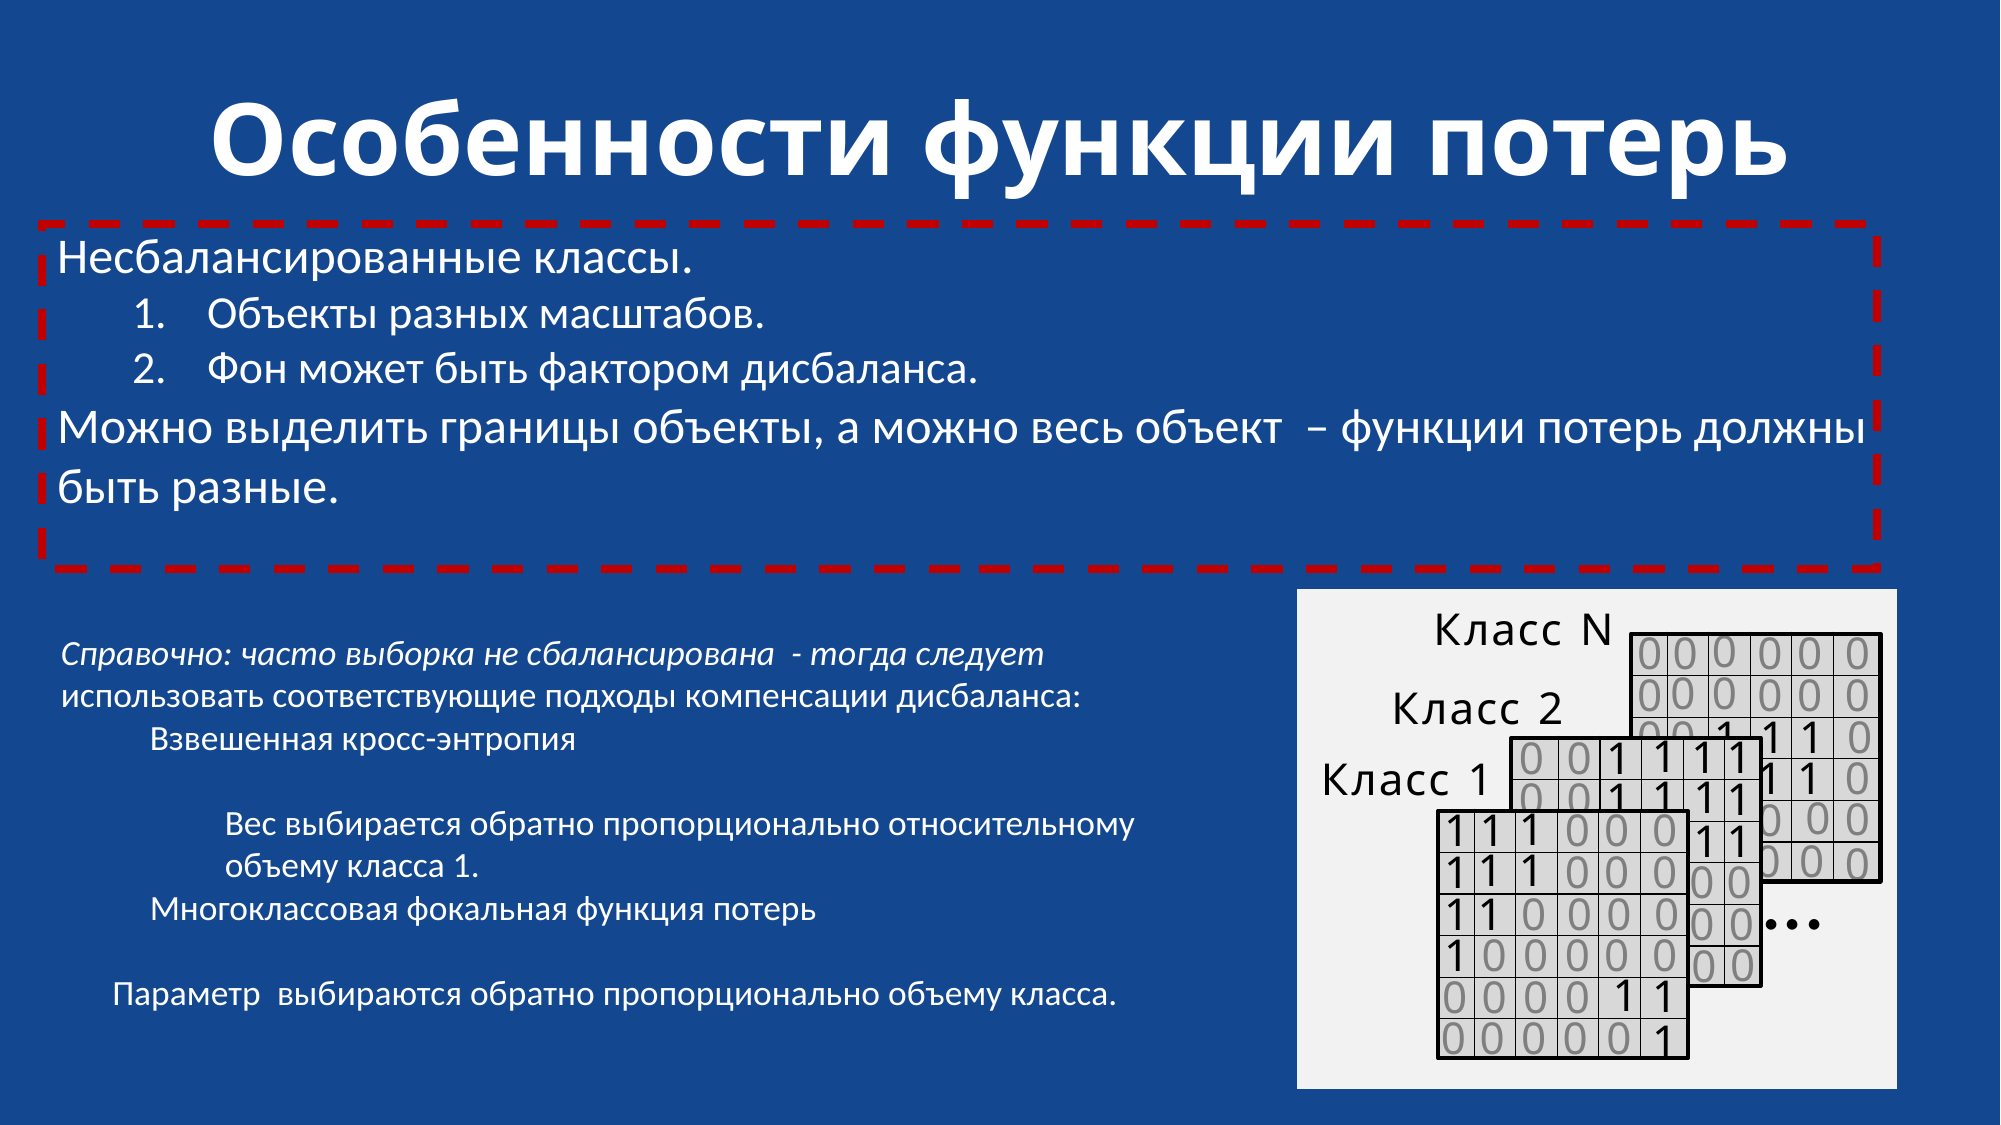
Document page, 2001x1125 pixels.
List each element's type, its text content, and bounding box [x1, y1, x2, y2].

list Несбалансированные классы. Объекты разных масштабов. Фон может быть фактором дисбаланса. Можно выделить границы объекты, а можно весь объект – функции потерь должны быть разные. [42, 215, 1896, 990]
text_box [41, 223, 1878, 570]
title Особенности функции потерь [137, 34, 1863, 215]
picture [1297, 588, 1897, 1089]
